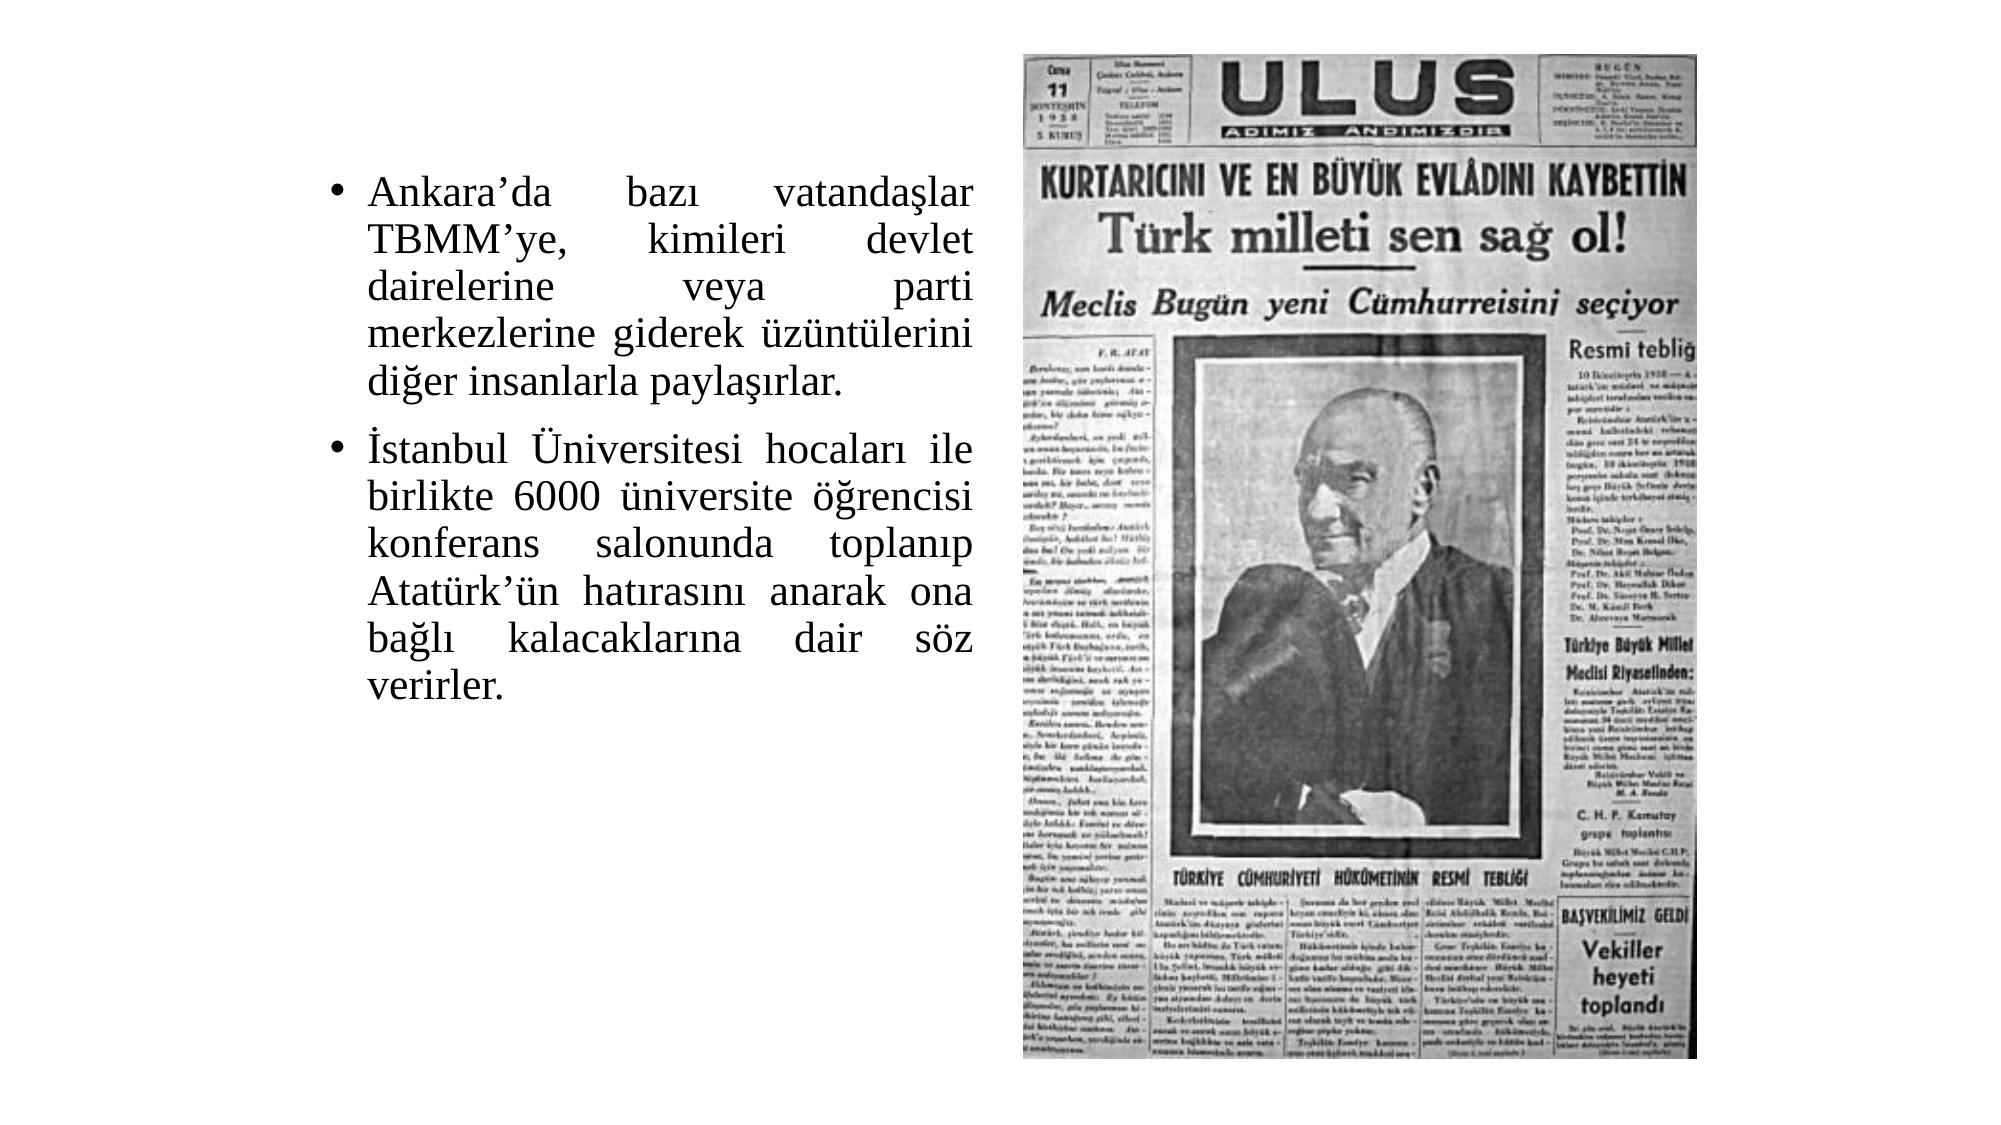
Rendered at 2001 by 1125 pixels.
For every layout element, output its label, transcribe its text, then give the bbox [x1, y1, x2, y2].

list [1023, 54, 1697, 1059]
list Ankara’da bazı vatandaşlar TBMM’ye, kimileri devlet dairelerine veya parti merkezlerine giderek üzüntülerini diğer insanlarla paylaşırlar. İstanbul Üniversitesi hocaları ile birlikte 6000 üniversite öğrencisi konferans salonunda toplanıp Atatürk’ün hatırasını anarak ona bağlı kalacaklarına dair söz verirler. [314, 160, 990, 1000]
